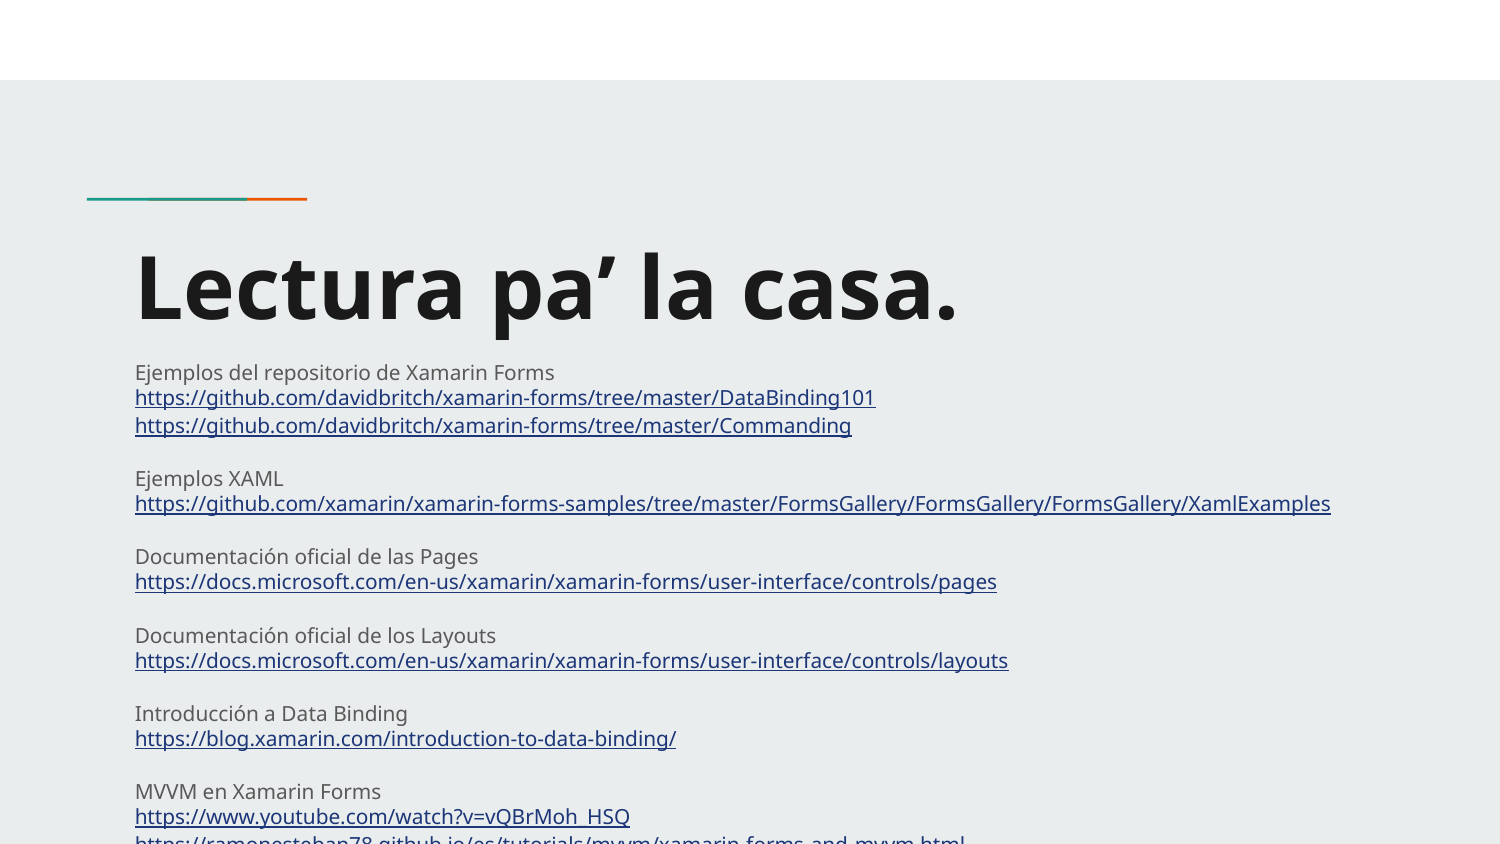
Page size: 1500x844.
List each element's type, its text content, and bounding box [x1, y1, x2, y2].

title Lectura pa’ la casa. [119, 216, 1381, 347]
subtitle Ejemplos del repositorio de Xamarin Forms https://github.com/davidbritch/xamarin-forms/tree/master/DataBinding101 https://github.com/davidbritch/xamarin-forms/tree/master/Commanding Ejemplos XAML https://github.com/xamarin/xamarin-forms-samples/tree/master/FormsGallery/FormsGallery/FormsGallery/XamlExamples Documentación oficial de las Pages https://docs.microsoft.com/en-us/xamarin/xamarin-forms/user-interface/controls/pages Documentación oficial de los Layouts https://docs.microsoft.com/en-us/xamarin/xamarin-forms/user-interface/controls/layouts Introducción a Data Binding https://blog.xamarin.com/introduction-to-data-binding/ MVVM en Xamarin Forms https://www.youtube.com/watch?v=vQBrMoh_HSQ https://ramonesteban78.github.io/es/tutorials/mvvm/xamarin-forms-and-mvvm.html [119, 347, 1381, 793]
